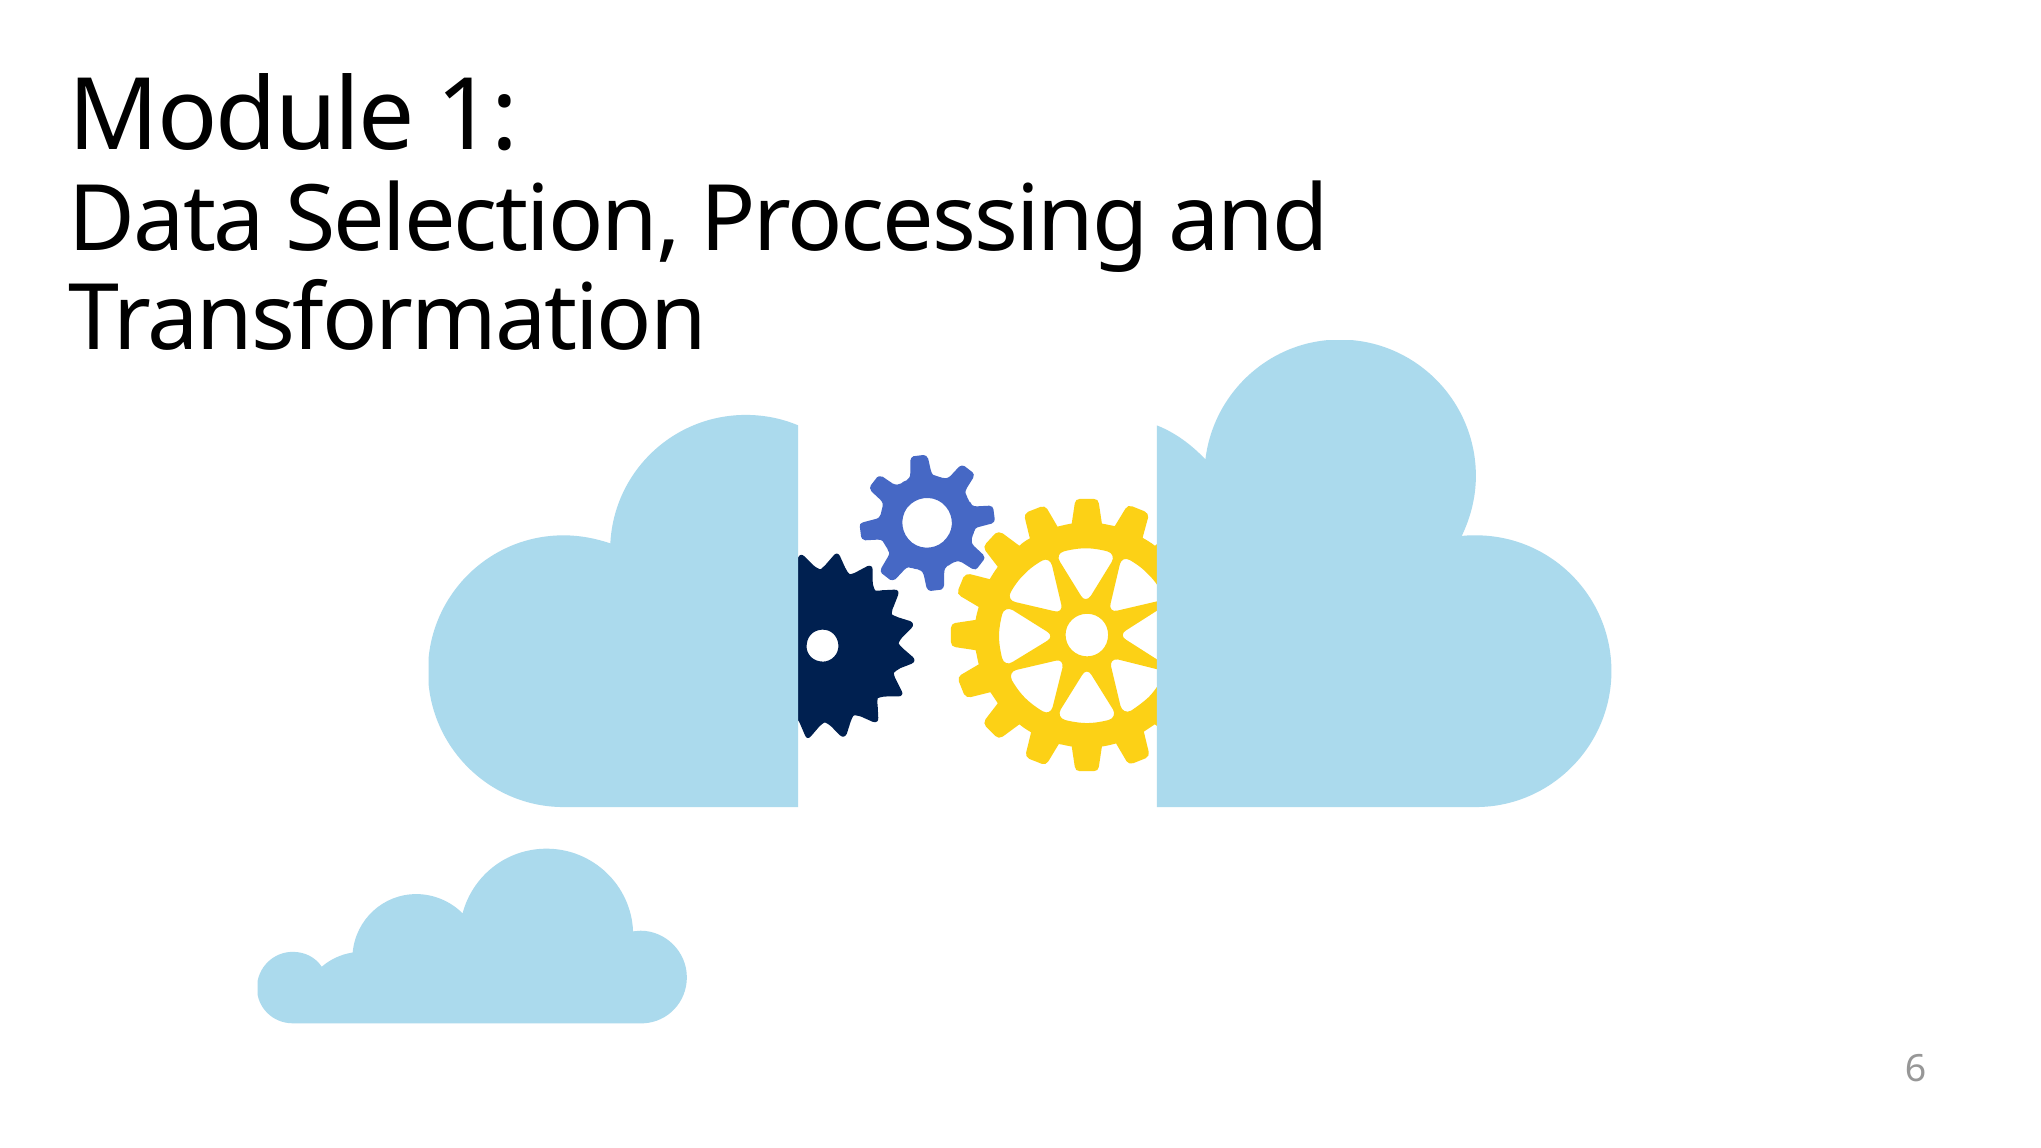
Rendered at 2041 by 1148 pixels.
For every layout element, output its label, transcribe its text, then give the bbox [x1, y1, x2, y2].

picture [428, 339, 1612, 808]
slide_number 6 [1890, 1036, 2041, 1099]
title Module 1: Data Selection, Processing and Transformation [45, 48, 1996, 315]
picture [257, 848, 688, 1025]
